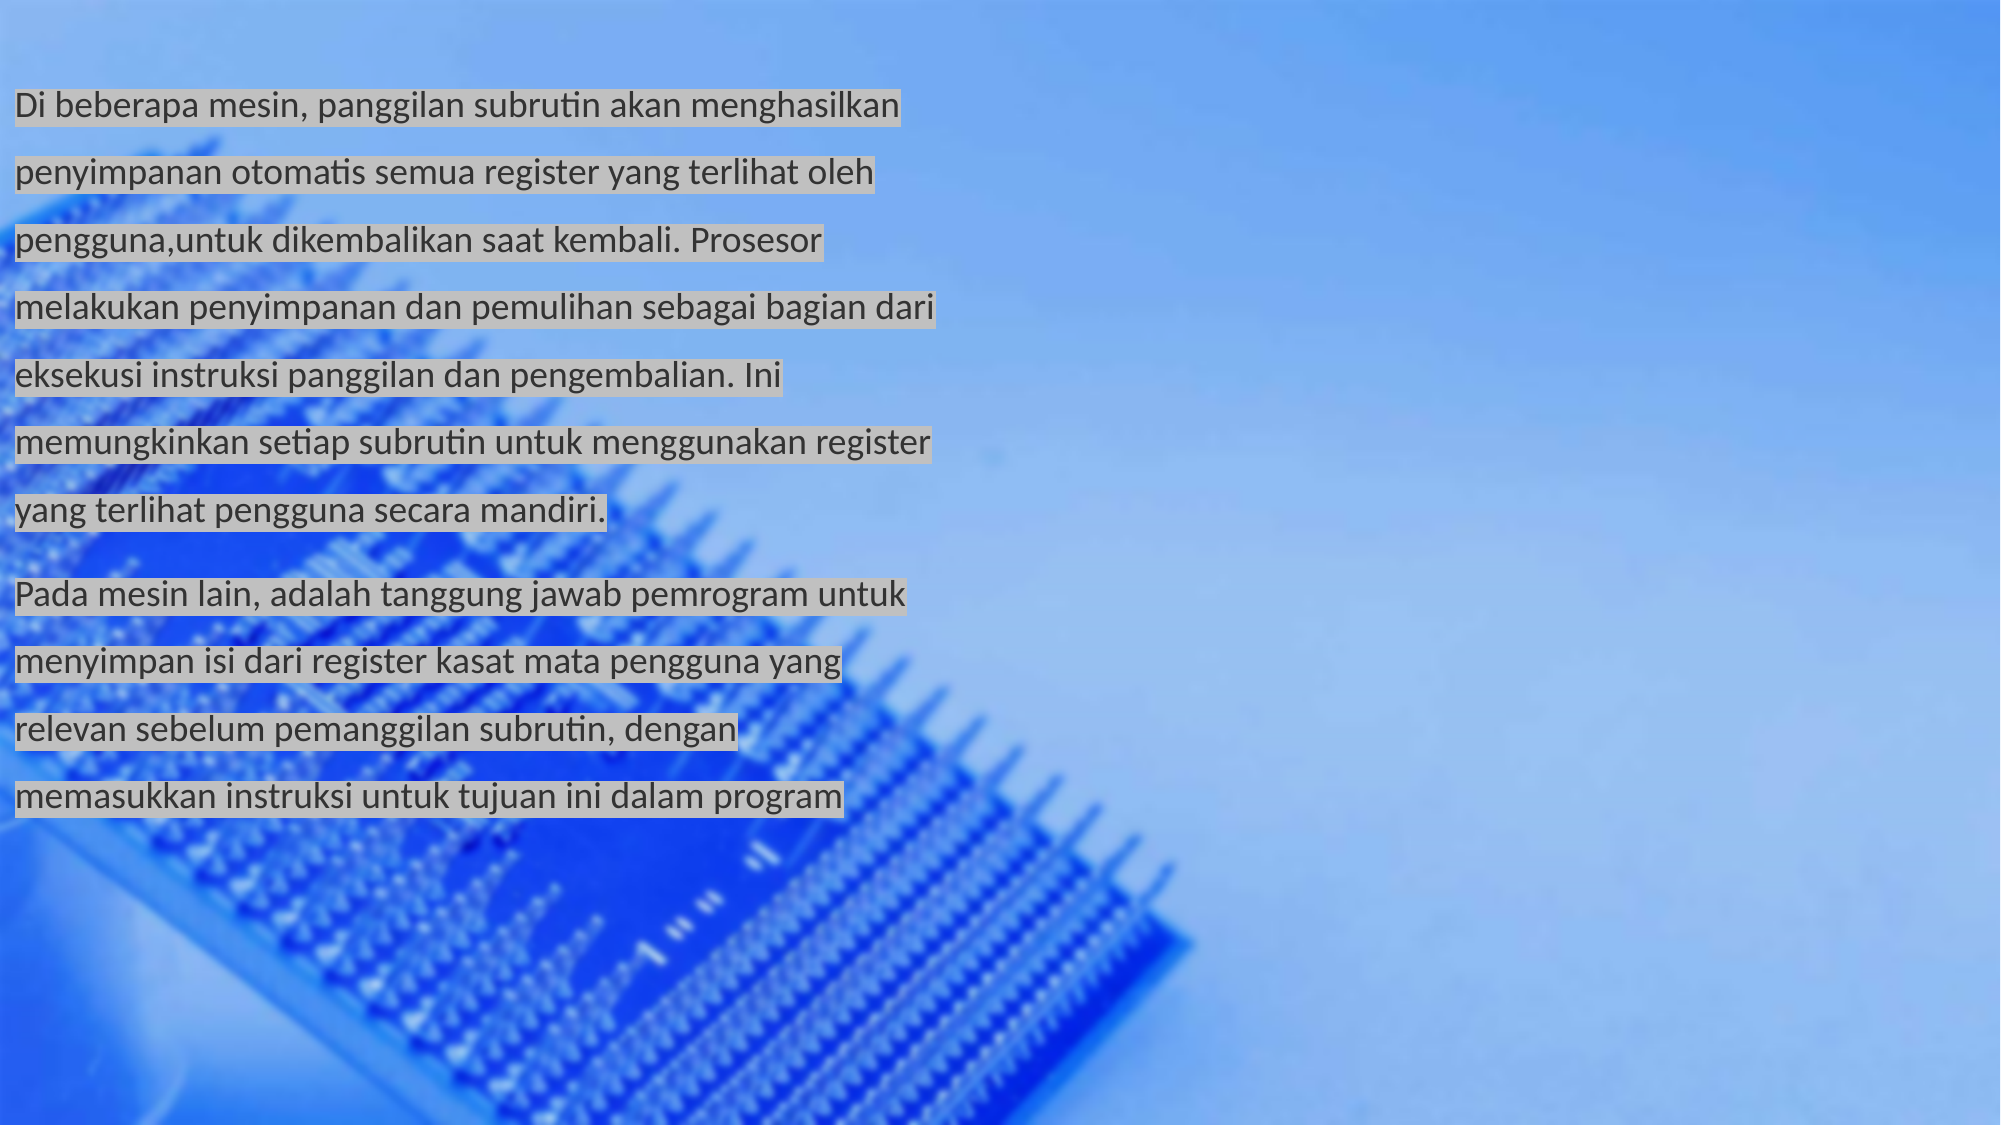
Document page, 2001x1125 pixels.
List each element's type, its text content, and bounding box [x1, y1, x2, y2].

text_box Di beberapa mesin, panggilan subrutin akan menghasilkan penyimpanan otomatis semua register yang terlihat oleh pengguna,untuk dikembalikan saat kembali. Prosesor melakukan penyimpanan dan pemulihan sebagai bagian dari eksekusi instruksi panggilan dan pengembalian. Ini memungkinkan setiap subrutin untuk menggunakan register yang terlihat pengguna secara mandiri. Pada mesin lain, adalah tanggung jawab pemrogram untuk menyimpan isi dari register kasat mata pengguna yang relevan sebelum pemanggilan subrutin, dengan memasukkan instruksi untuk tujuan ini dalam program [0, 49, 951, 824]
picture [0, 0, 2001, 1125]
